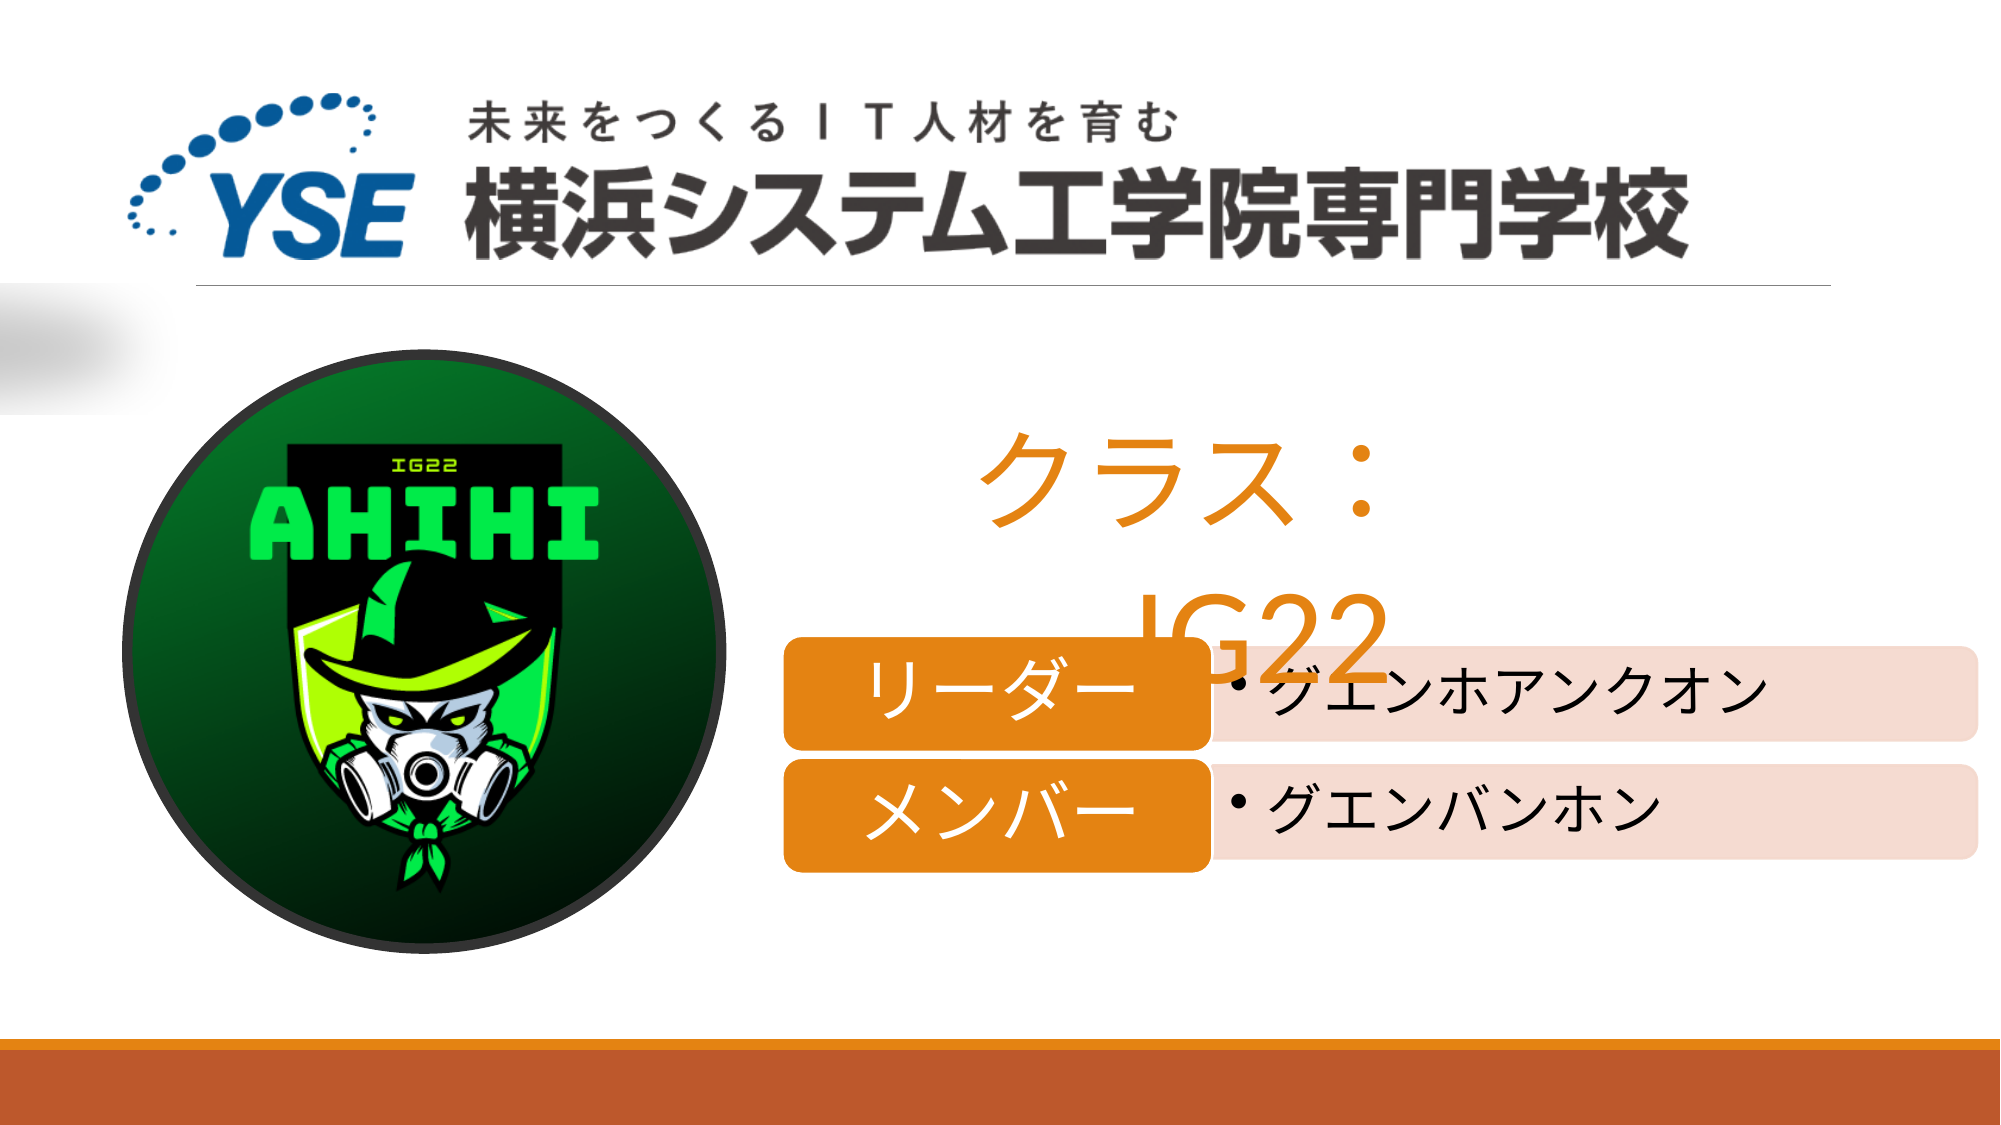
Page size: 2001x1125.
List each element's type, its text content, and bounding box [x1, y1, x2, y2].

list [126, 354, 722, 950]
picture [126, 92, 1699, 261]
text_box クラス： IG22 [853, 403, 1674, 632]
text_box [781, 635, 1978, 875]
